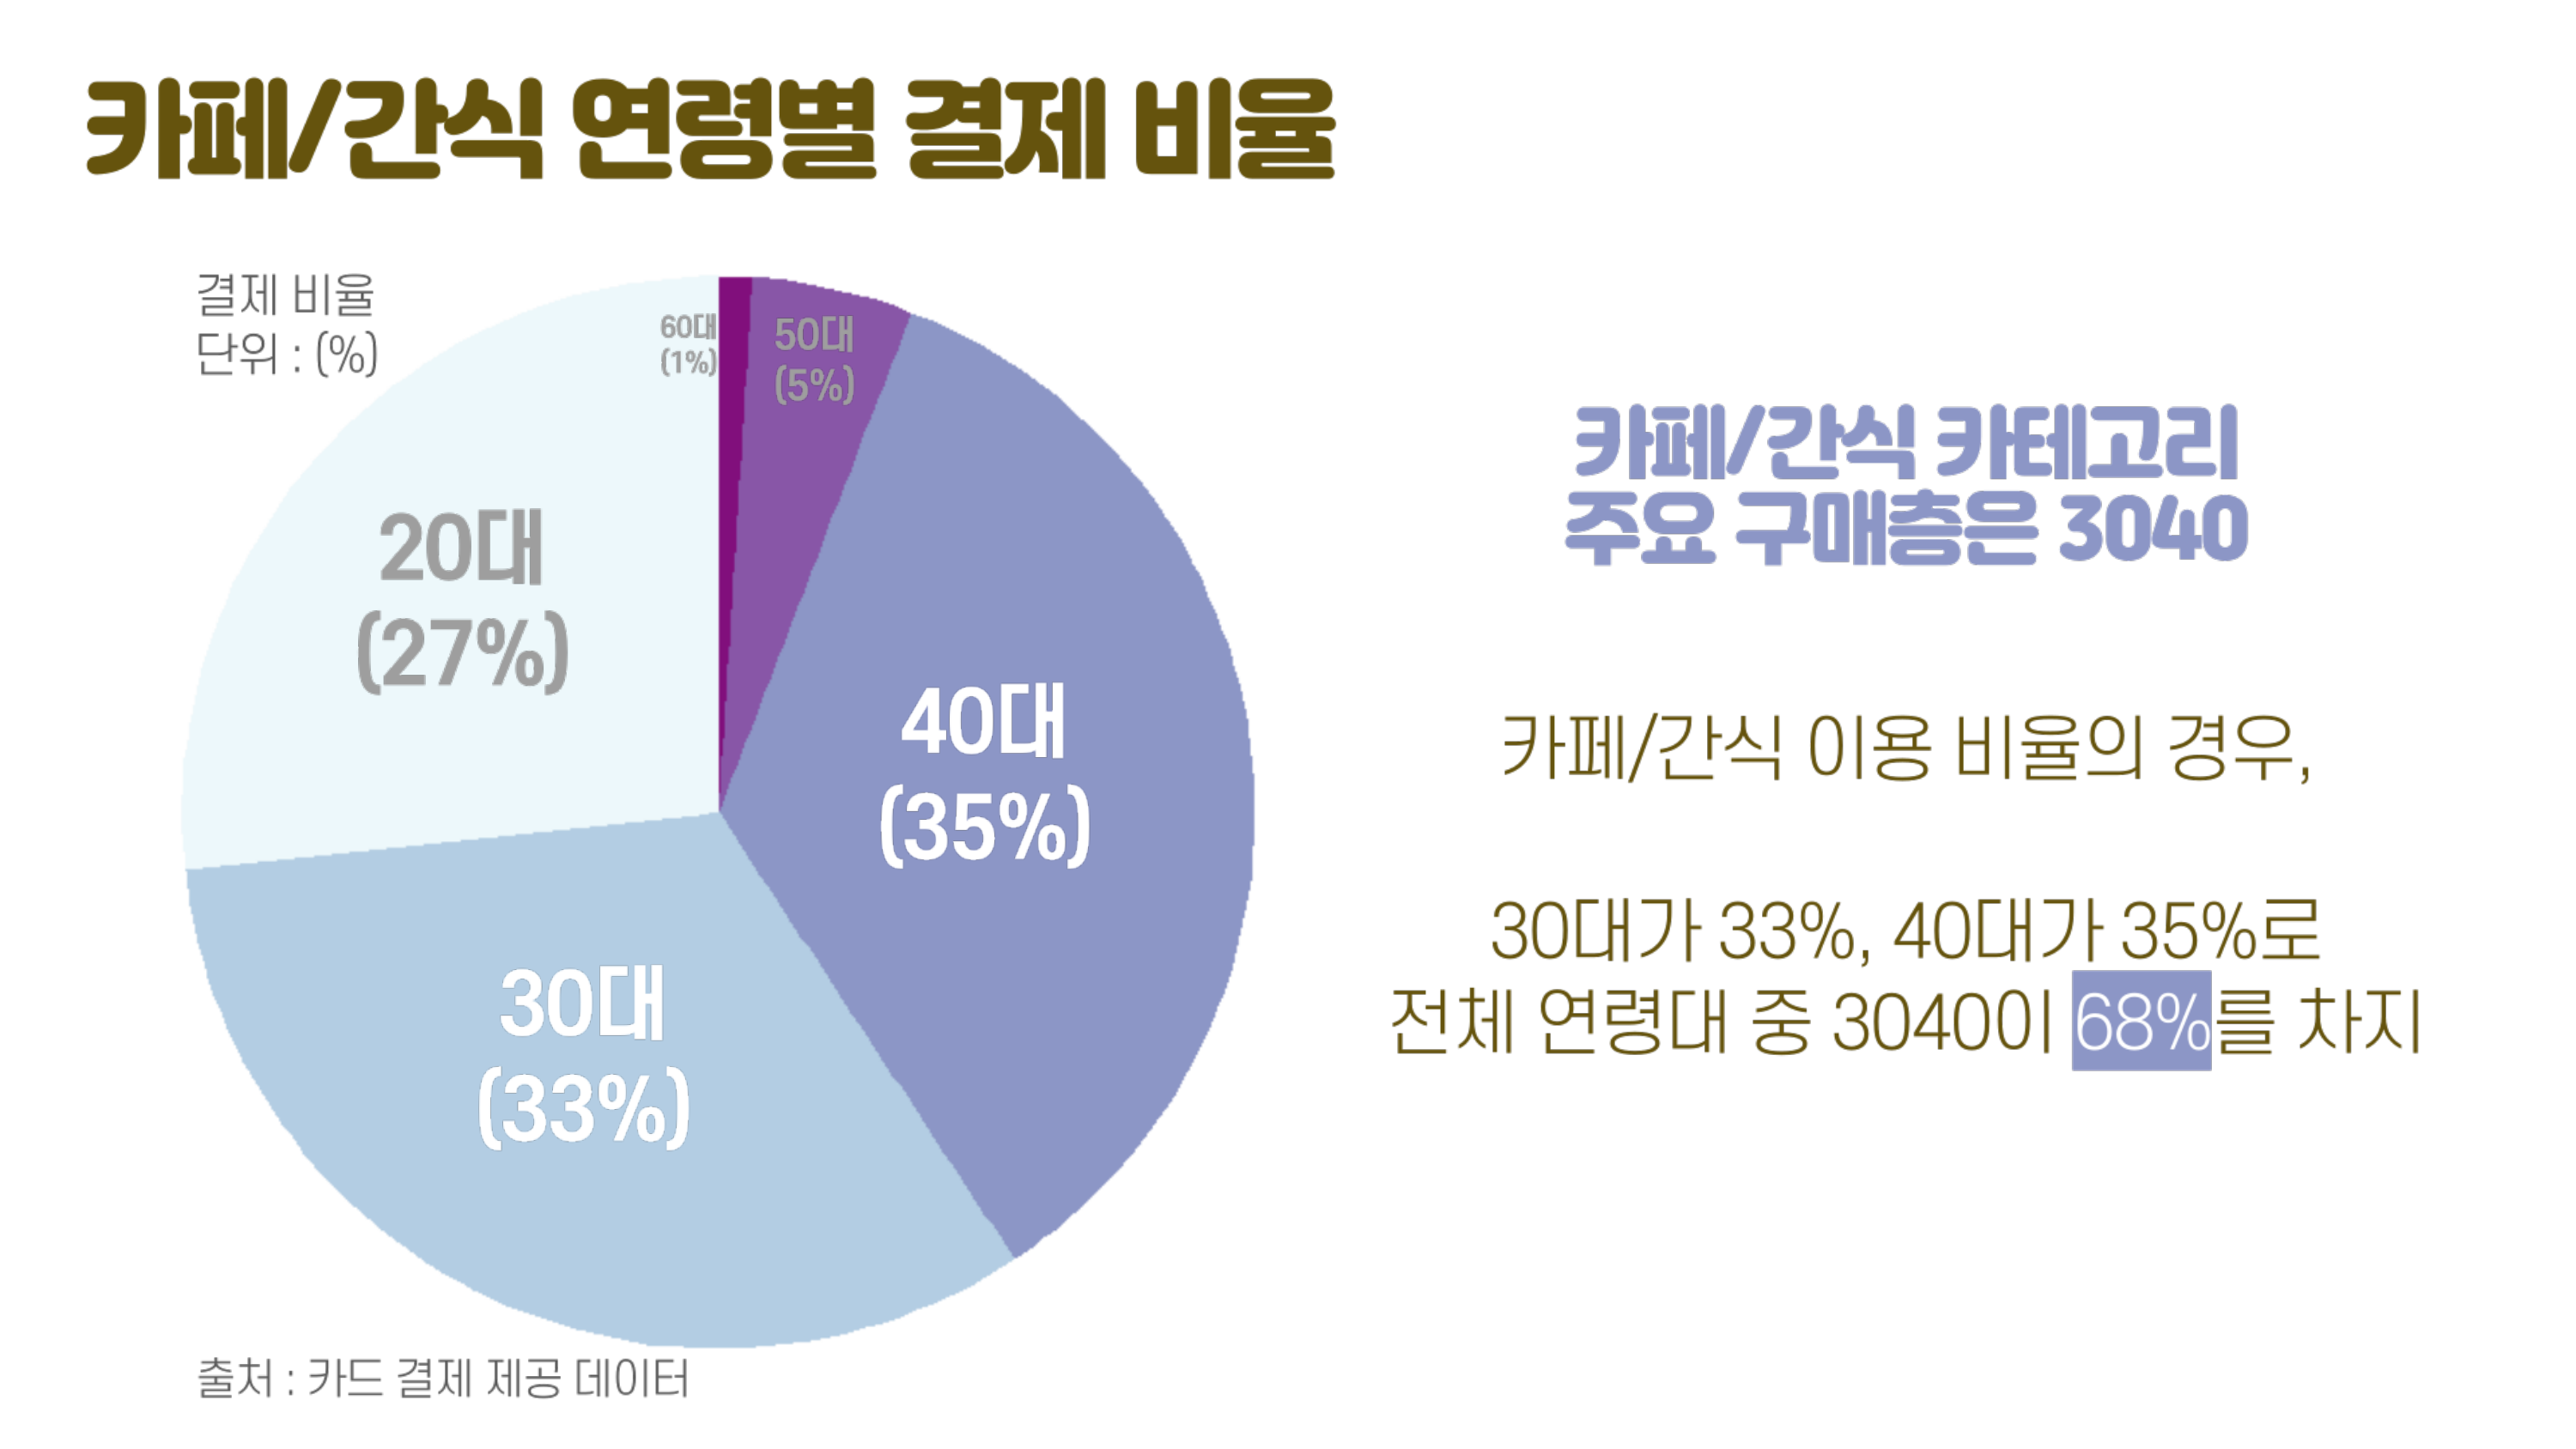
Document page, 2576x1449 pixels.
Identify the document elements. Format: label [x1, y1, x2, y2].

picture [812, 650, 1131, 907]
picture [188, 258, 400, 409]
picture [1327, 376, 2286, 603]
picture [1303, 687, 2453, 1089]
text_box [128, 234, 1303, 1380]
picture [756, 302, 875, 425]
picture [631, 303, 731, 396]
picture [463, 932, 729, 1190]
picture [290, 476, 608, 734]
picture [189, 1342, 708, 1430]
picture [66, 39, 1387, 229]
